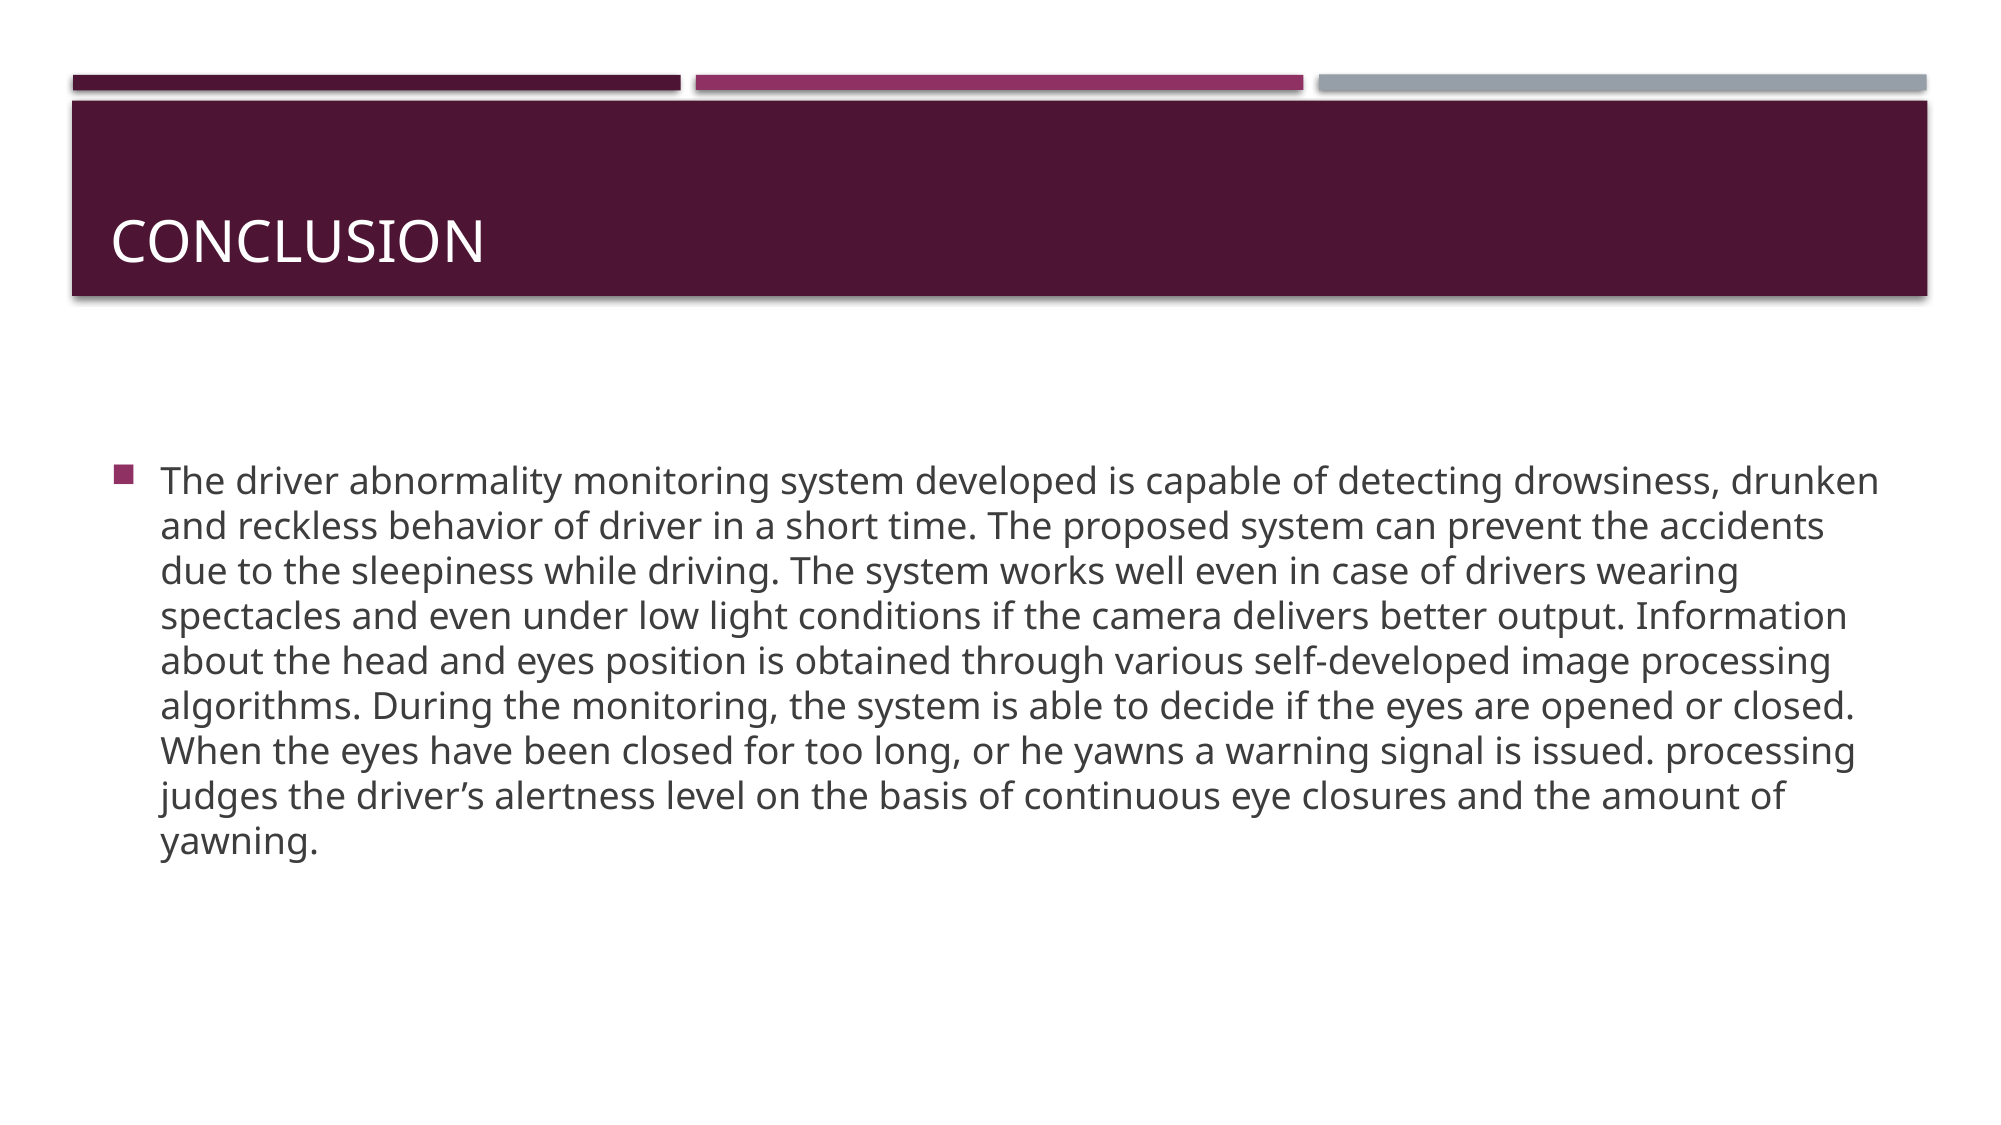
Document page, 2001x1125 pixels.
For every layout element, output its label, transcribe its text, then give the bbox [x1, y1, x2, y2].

list The driver abnormality monitoring system developed is capable of detecting drowsiness, drunken and reckless behavior of driver in a short time. The proposed system can prevent the accidents due to the sleepiness while driving. The system works well even in case of drivers wearing spectacles and even under low light conditions if the camera delivers better output. Information about the head and eyes position is obtained through various self-developed image processing algorithms. During the monitoring, the system is able to decide if the eyes are opened or closed. When the eyes have been closed for too long, or he yawns a warning signal is issued. processing judges the driver’s alertness level on the basis of continuous eye closures and the amount of yawning. [95, 357, 1905, 962]
title conclusion [95, 115, 1905, 282]
